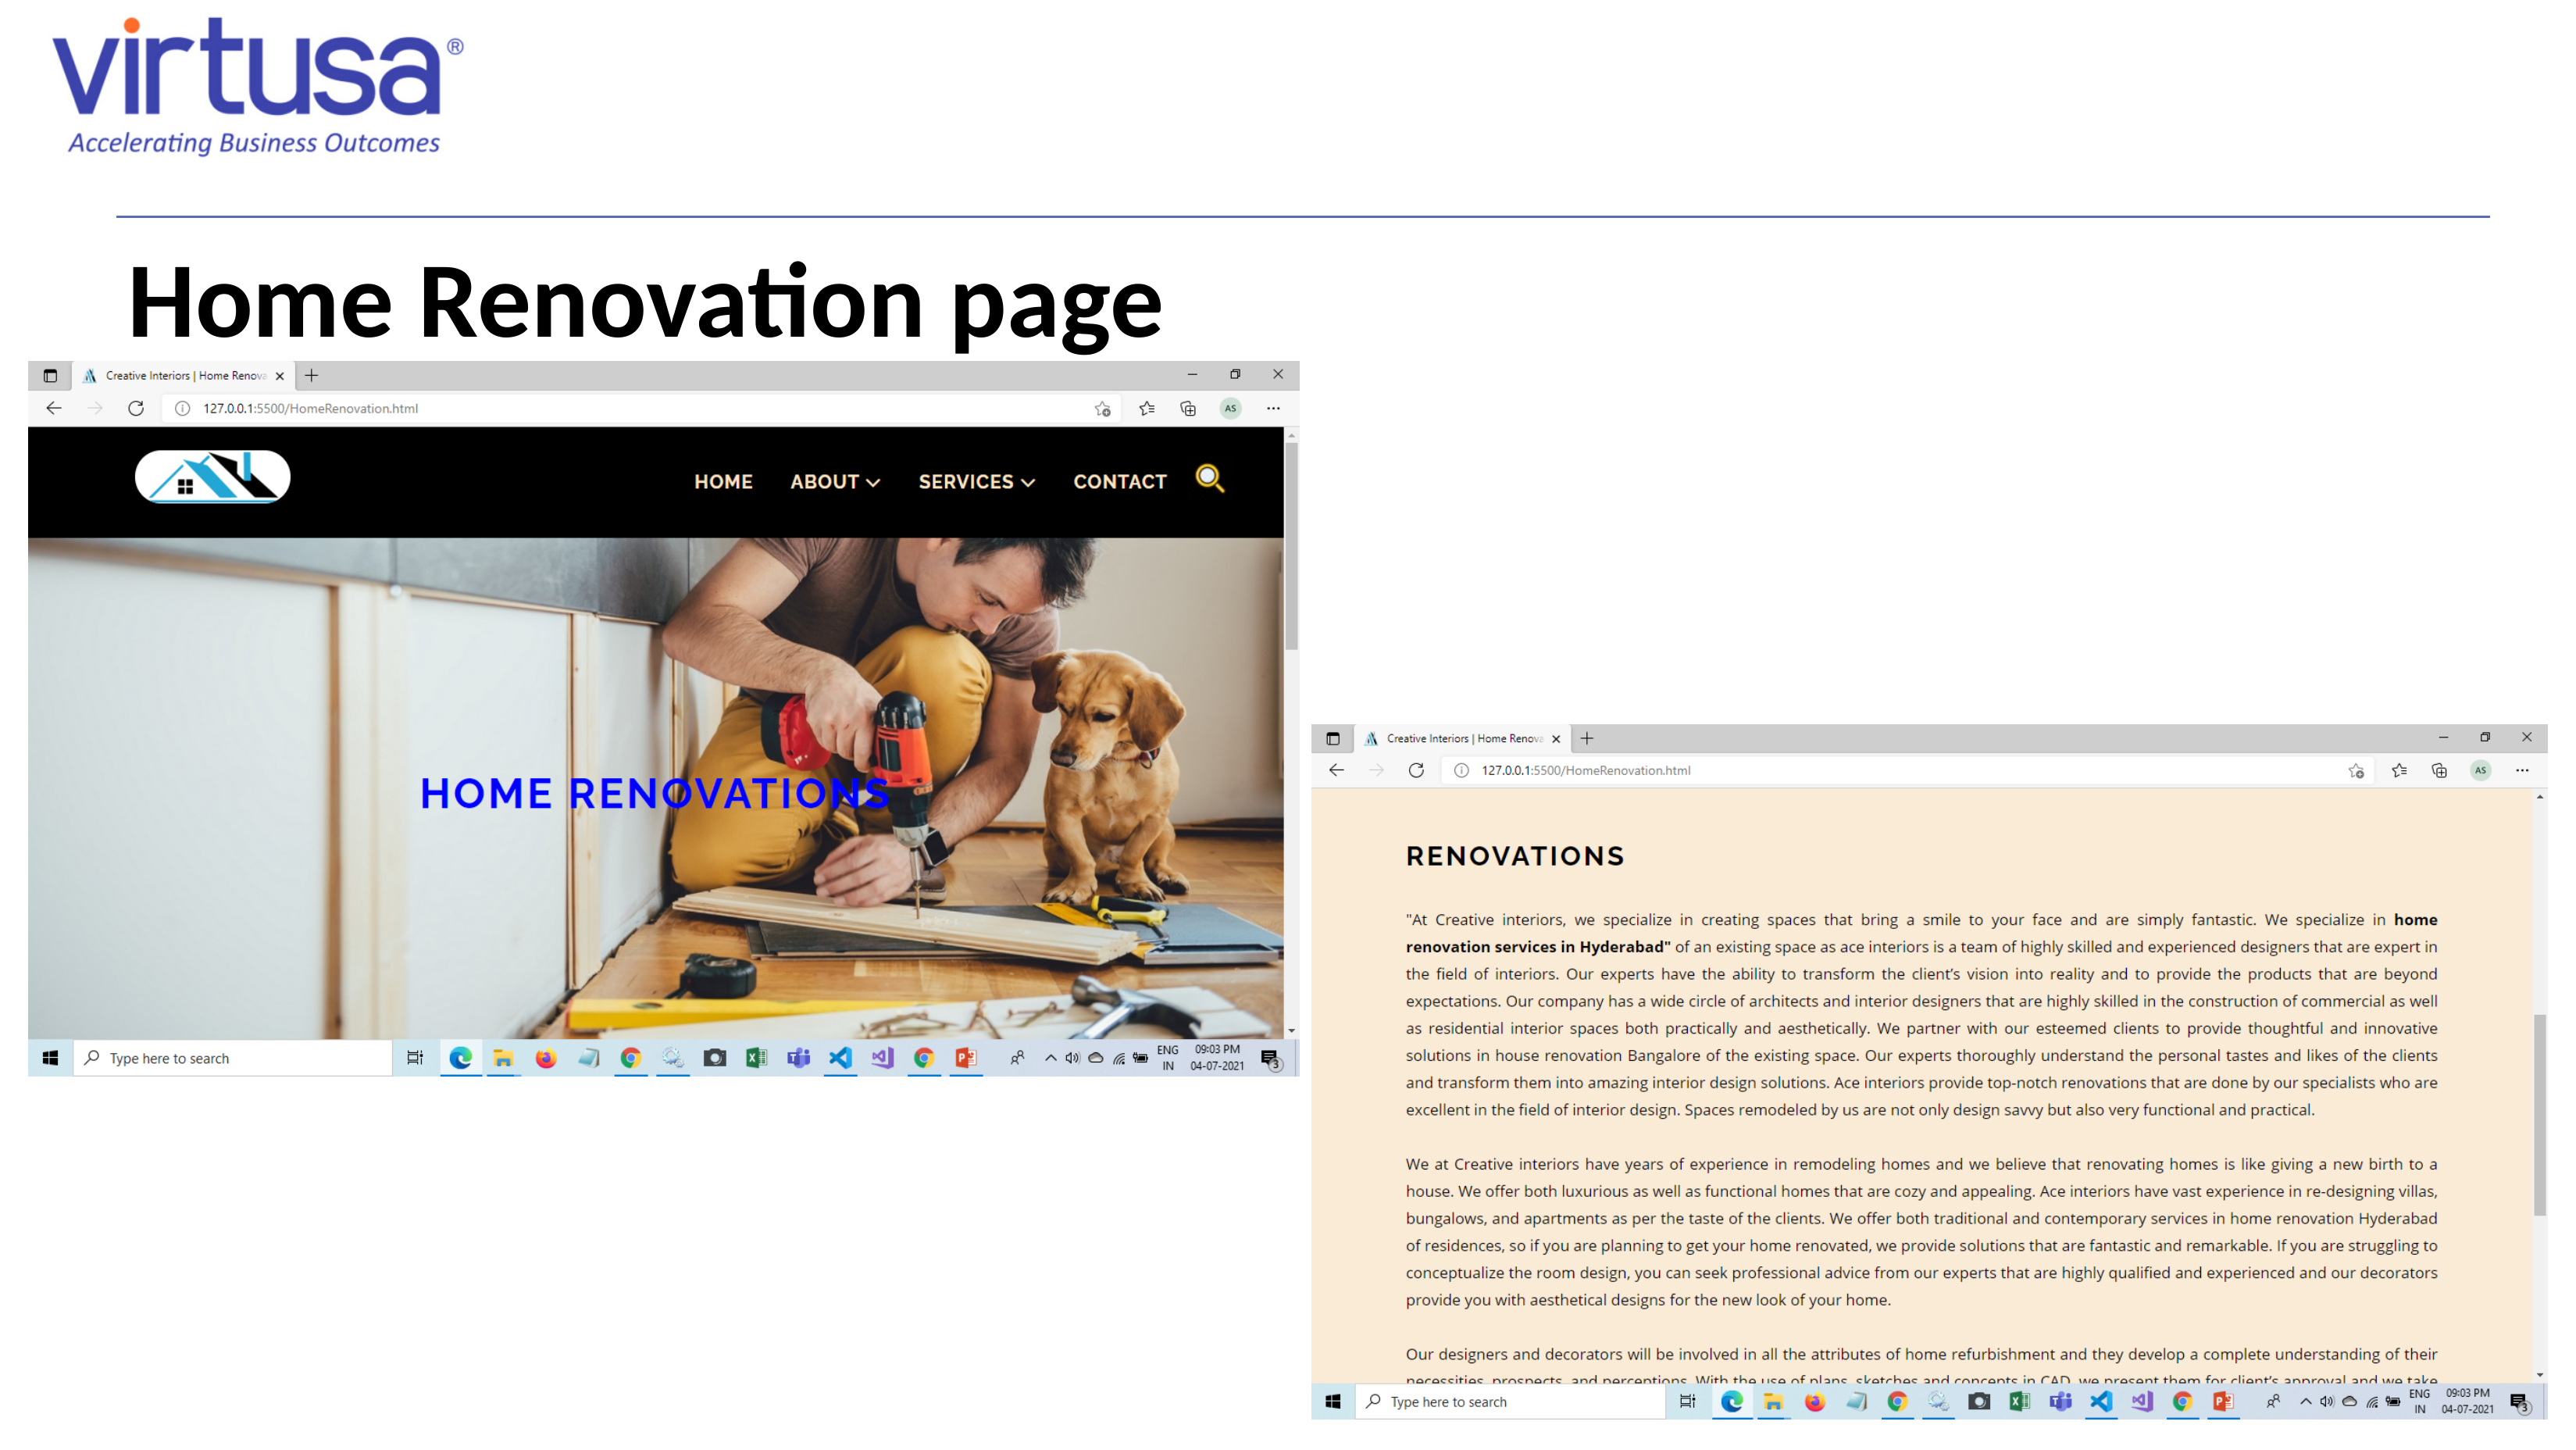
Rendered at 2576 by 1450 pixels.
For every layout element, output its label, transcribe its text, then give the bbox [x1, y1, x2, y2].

picture [1311, 724, 2548, 1420]
picture [28, 0, 478, 197]
picture [28, 361, 1300, 1077]
text_box Home Renovation page [116, 223, 1701, 365]
